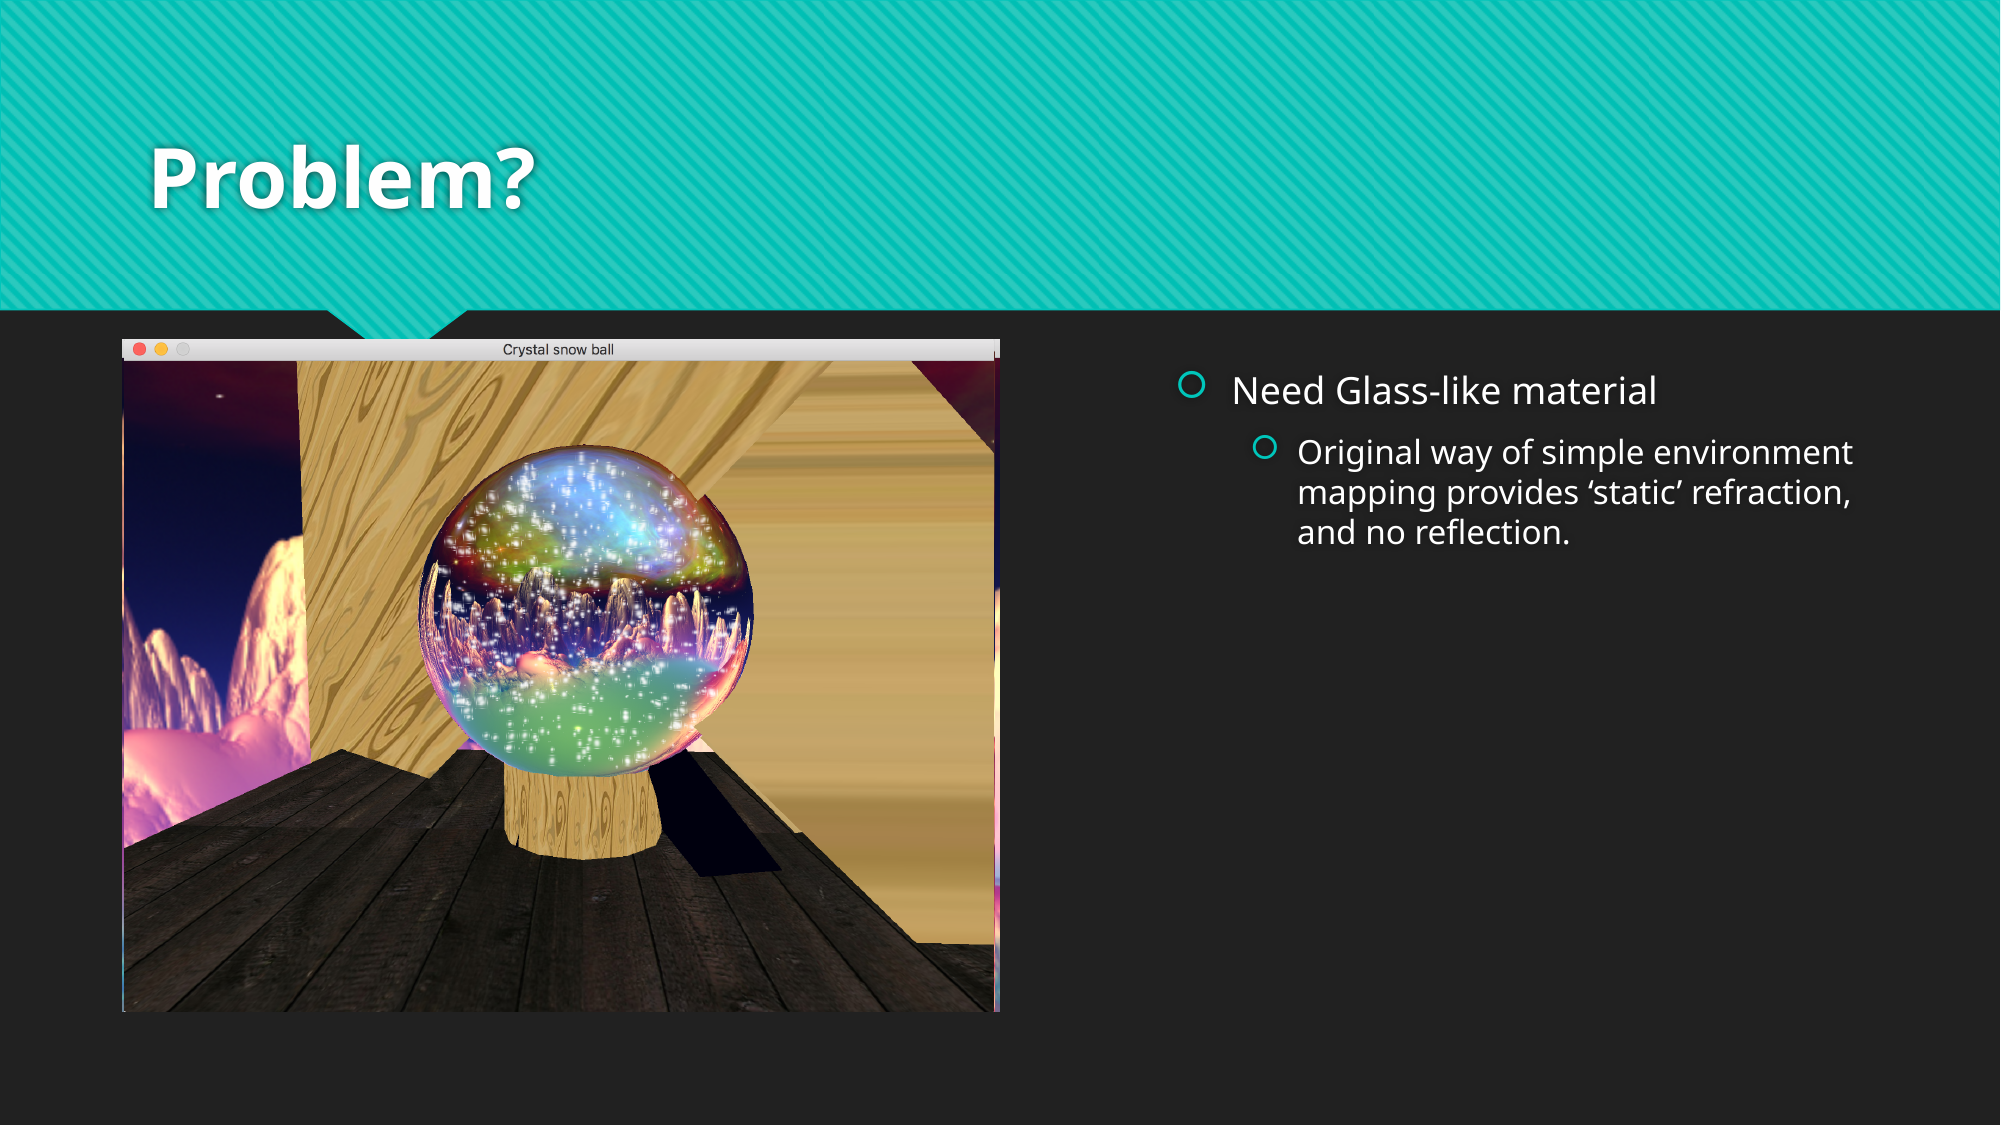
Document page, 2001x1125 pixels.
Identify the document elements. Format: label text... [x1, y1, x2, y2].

title Problem? [132, 73, 1868, 233]
picture [121, 339, 1001, 1013]
list Need Glass-like material Original way of simple environment mapping provides ‘static’ refraction, and no reflection. [1160, 326, 1912, 593]
